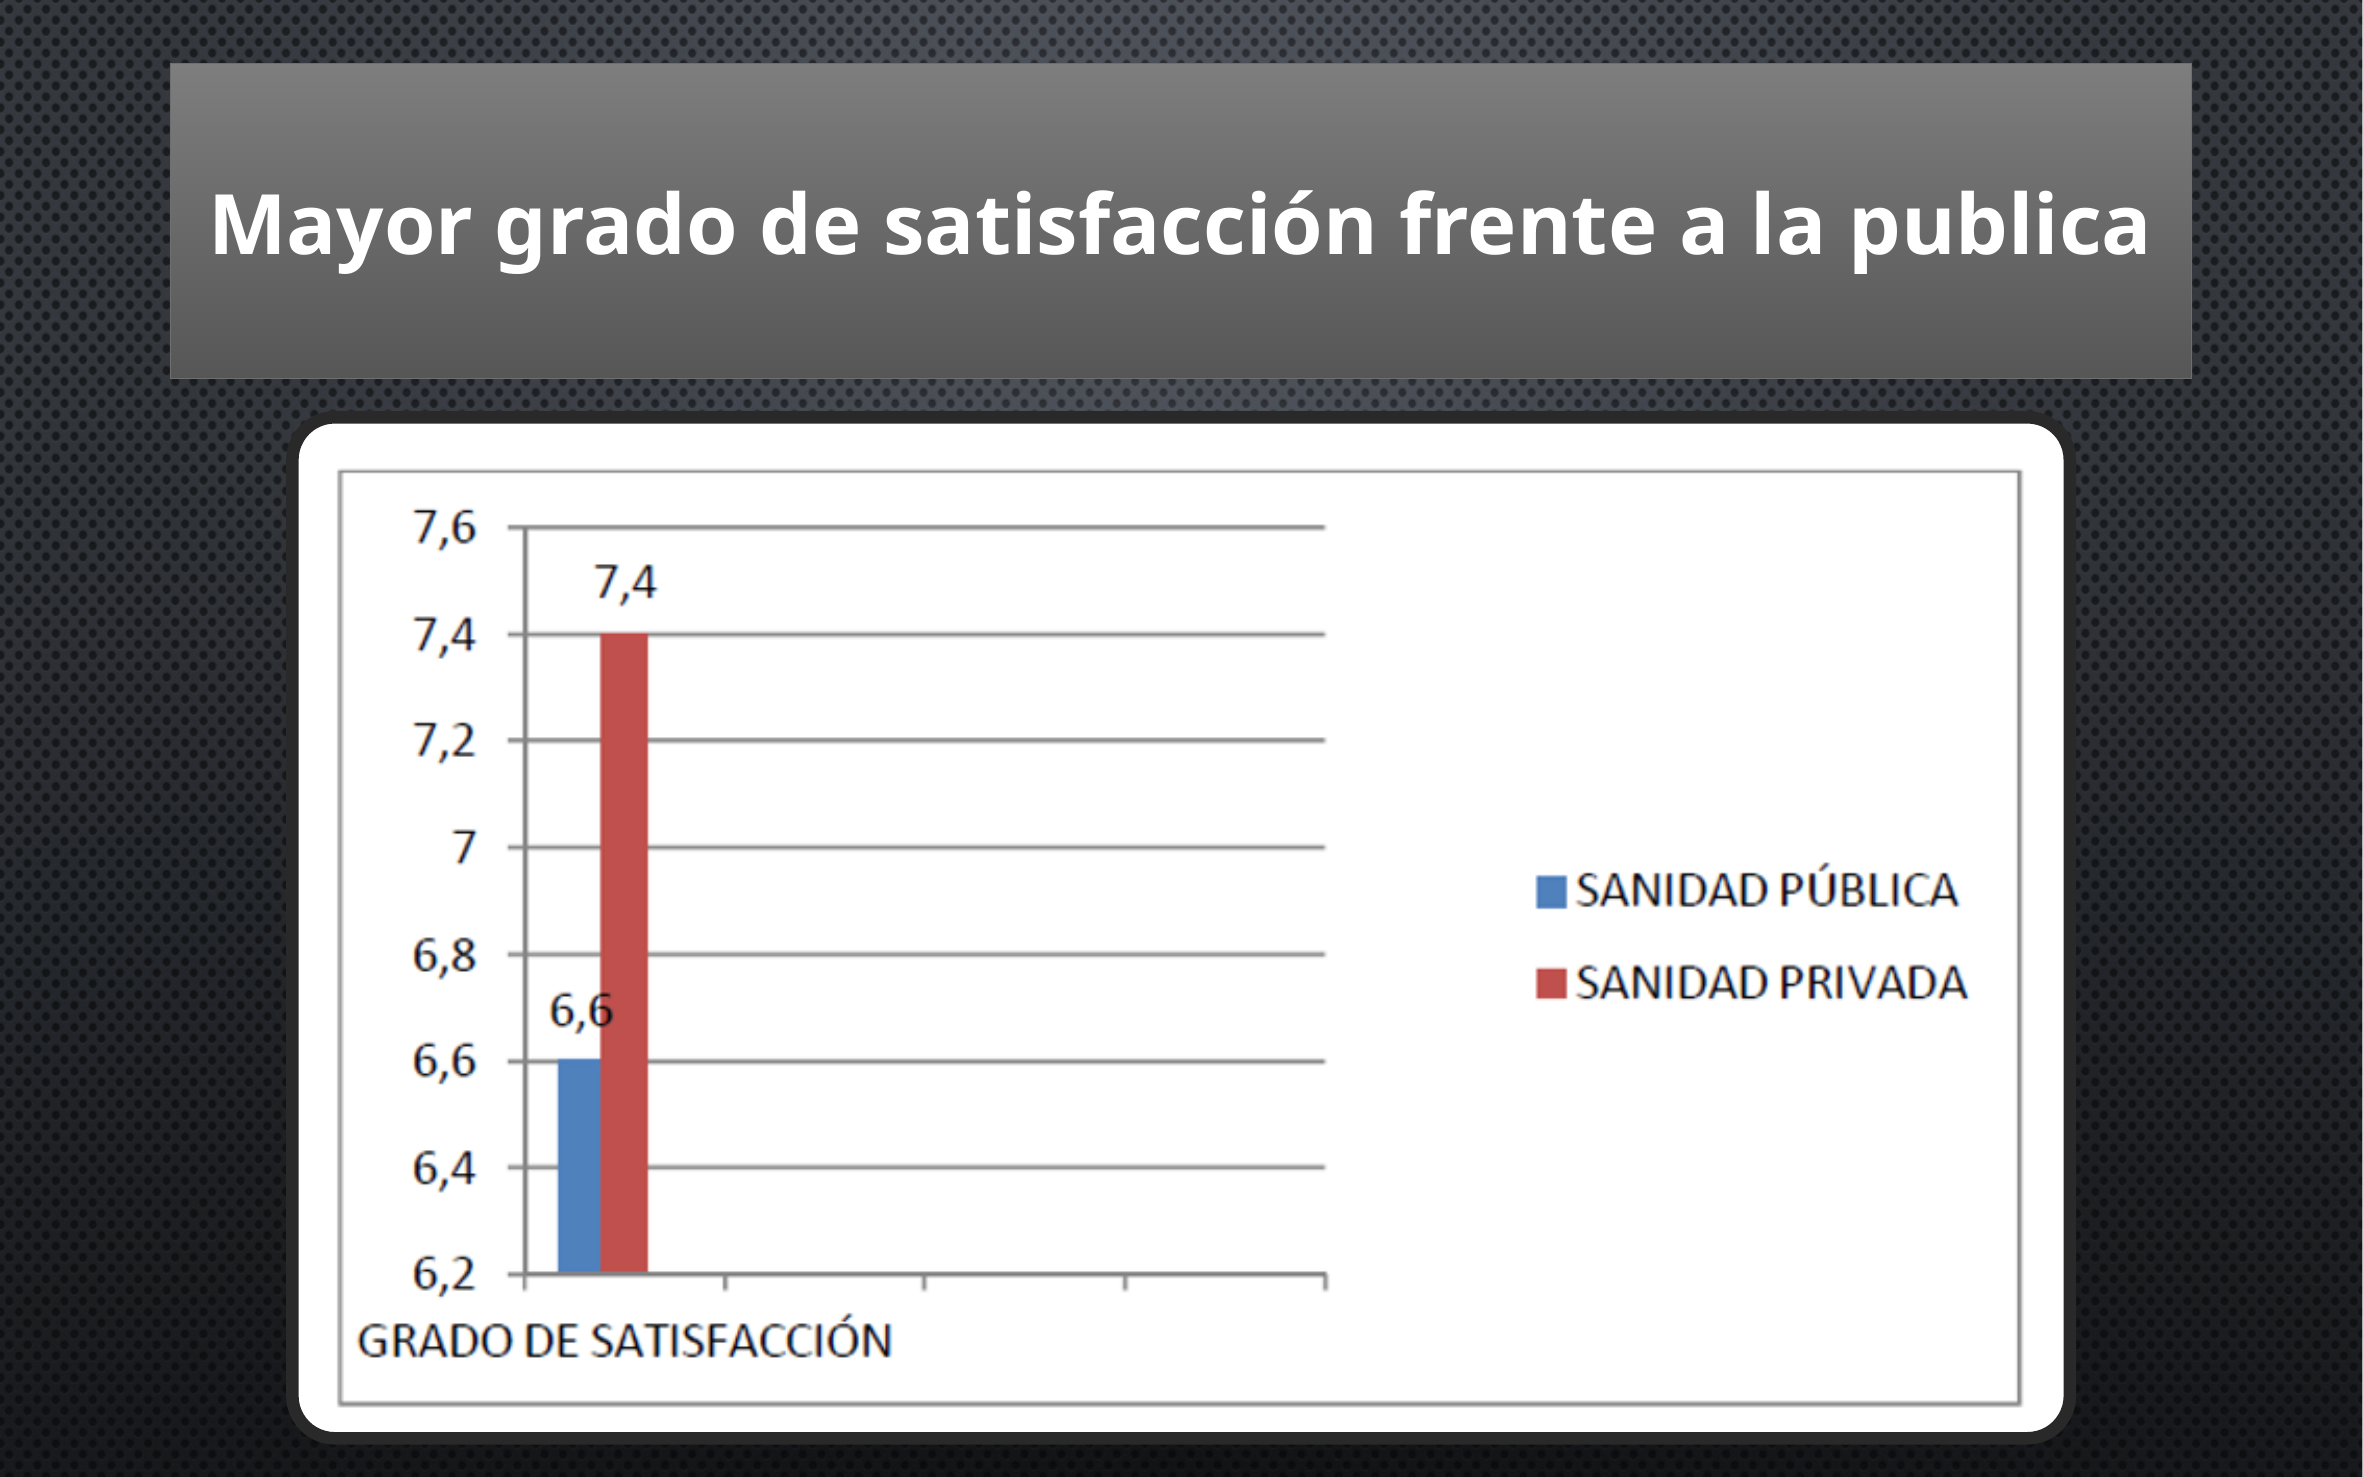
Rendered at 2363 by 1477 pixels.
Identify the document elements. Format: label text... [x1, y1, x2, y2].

text_box Mayor grado de satisfacción frente a la publica [170, 63, 2192, 379]
picture [292, 417, 2071, 1439]
